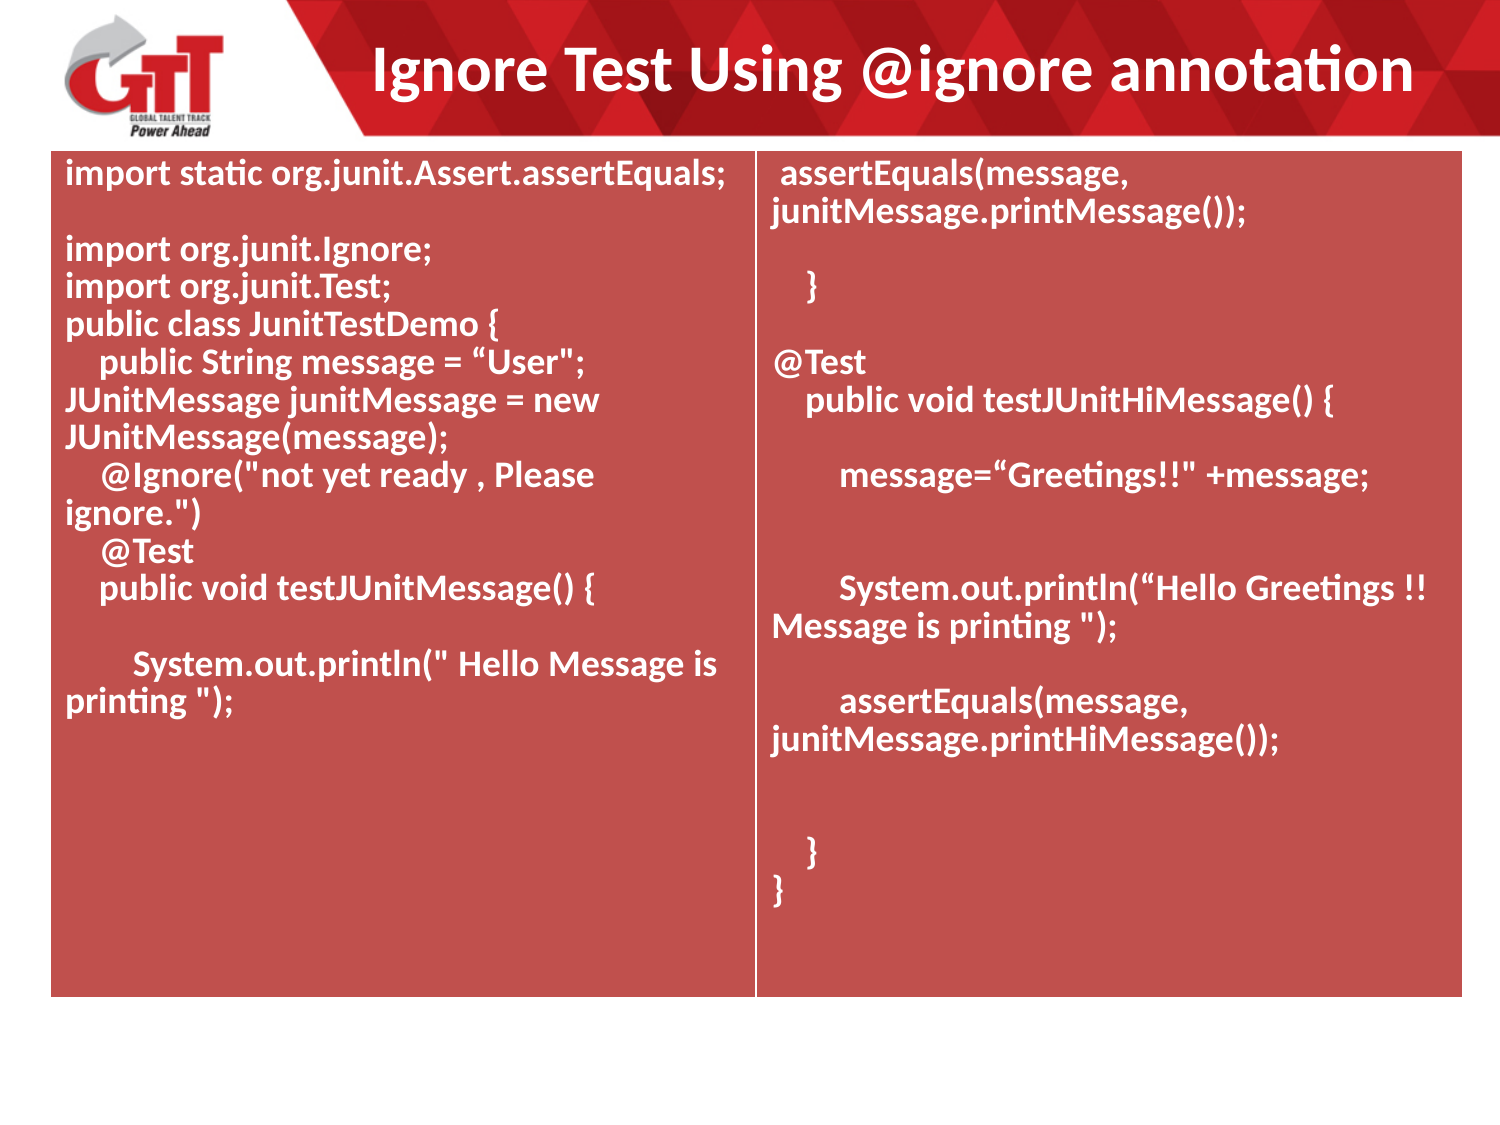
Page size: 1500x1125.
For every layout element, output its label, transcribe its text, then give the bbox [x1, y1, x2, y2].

title Ignore Test Using @ignore annotation [324, 12, 1463, 118]
table_header assertEquals(message, junitMessage.printMessage()); } @Test public void testJUnitHiMessage() { message=“Greetings!!" +message; System.out.println(“Hello Greetings !! Message is printing "); assertEquals(message, junitMessage.printHiMessage()); } } [757, 151, 1462, 997]
table_header import static org.junit.Assert.assertEquals; import org.junit.Ignore; import org.junit.Test; public class JunitTestDemo { public String message = “User"; JUnitMessage junitMessage = new JUnitMessage(message); @Ignore("not yet ready , Please ignore.") @Test public void testJUnitMessage() { System.out.println(" Hello Message is printing "); [51, 151, 755, 997]
picture [0, 0, 1500, 1125]
